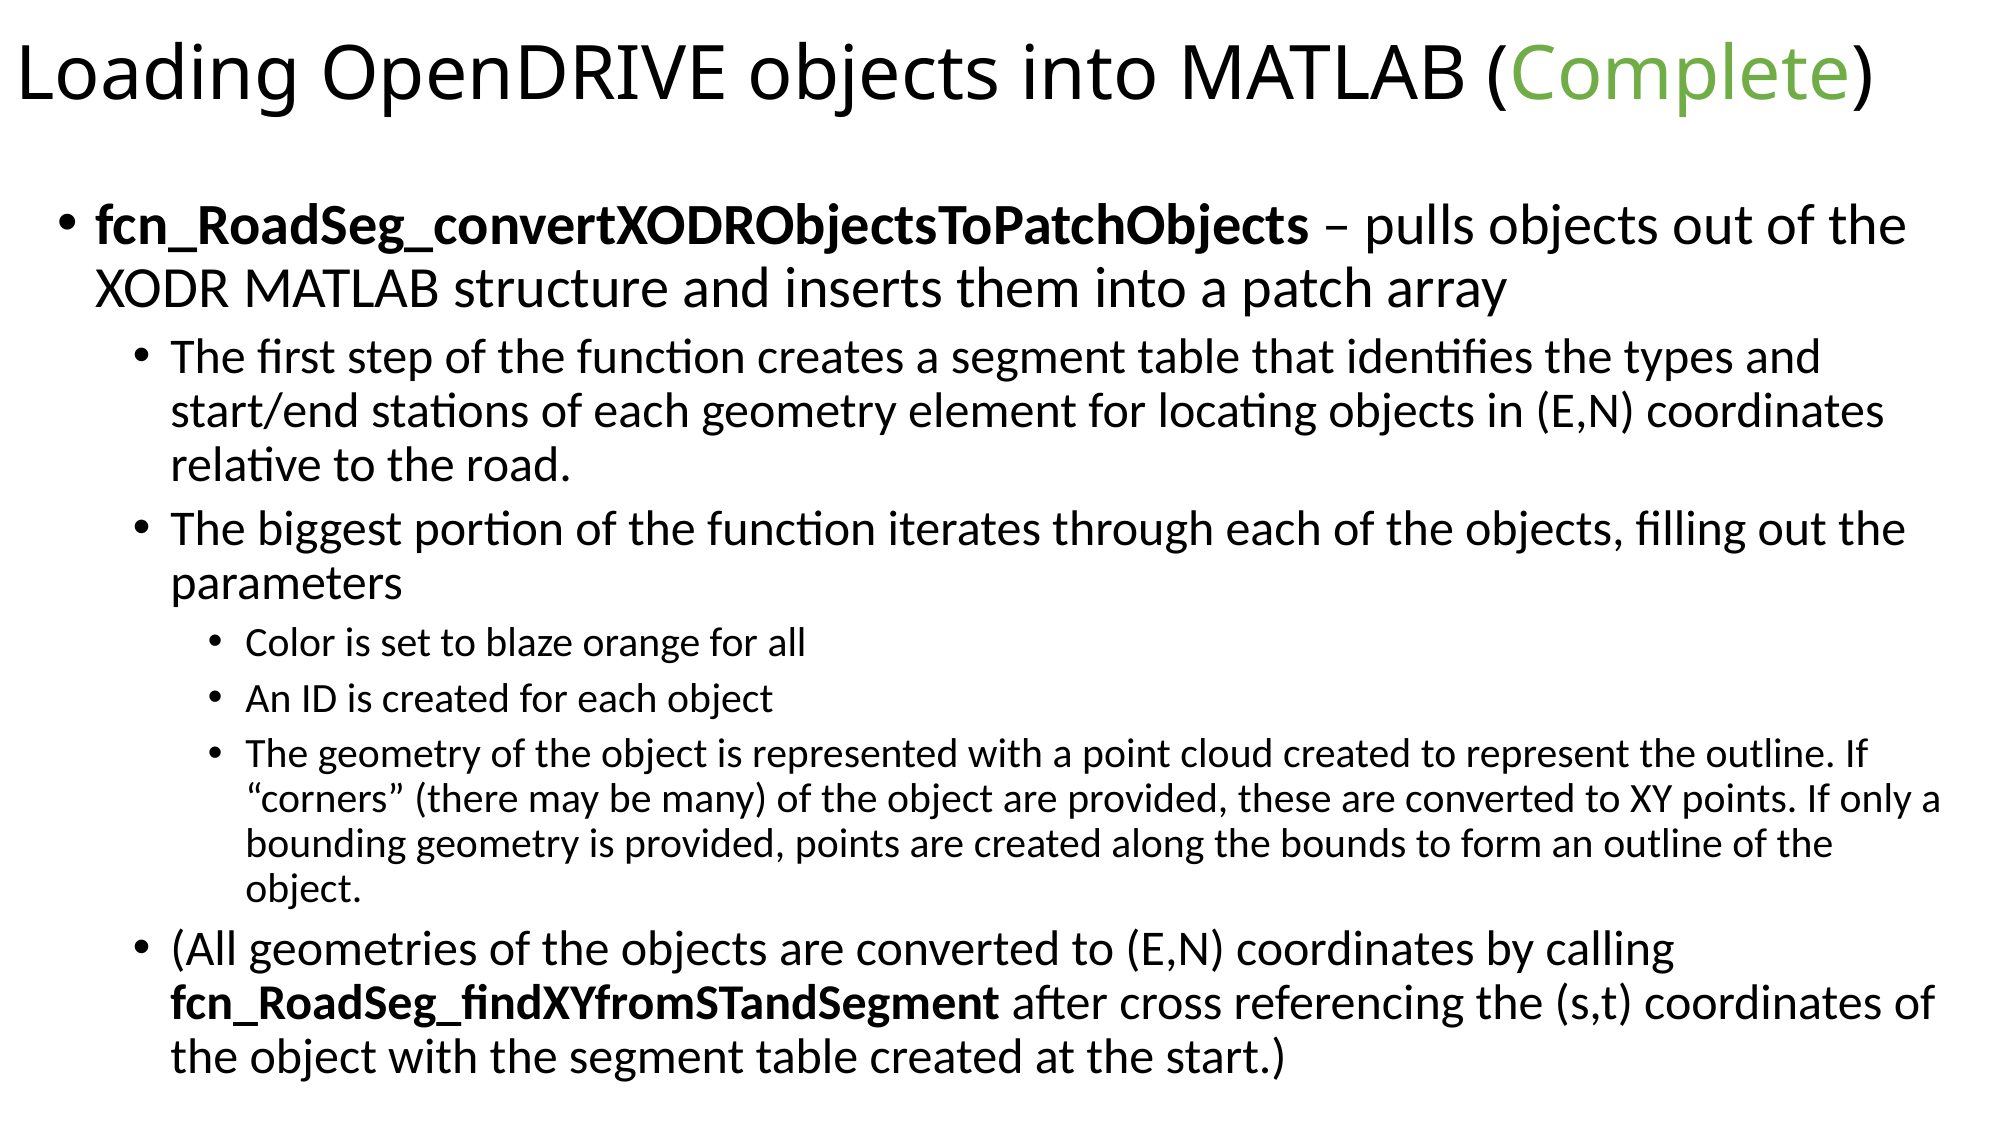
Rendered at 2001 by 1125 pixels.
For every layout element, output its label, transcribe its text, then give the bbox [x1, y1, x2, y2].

list fcn_RoadSeg_convertXODRObjectsToPatchObjects – pulls objects out of the XODR MATLAB structure and inserts them into a patch array The first step of the function creates a segment table that identifies the types and start/end stations of each geometry element for locating objects in (E,N) coordinates relative to the road. The biggest portion of the function iterates through each of the objects, filling out the parameters Color is set to blaze orange for all An ID is created for each object The geometry of the object is represented with a point cloud created to represent the outline. If “corners” (there may be many) of the object are provided, these are converted to XY points. If only a bounding geometry is provided, points are created along the bounds to form an outline of the object. (All geometries of the objects are converted to (E,N) coordinates by calling fcn_RoadSeg_findXYfromSTandSegment after cross referencing the (s,t) coordinates of the object with the segment table created at the start.) [42, 186, 1967, 1098]
title Loading OpenDRIVE objects into MATLAB (Complete) [0, 0, 2000, 150]
